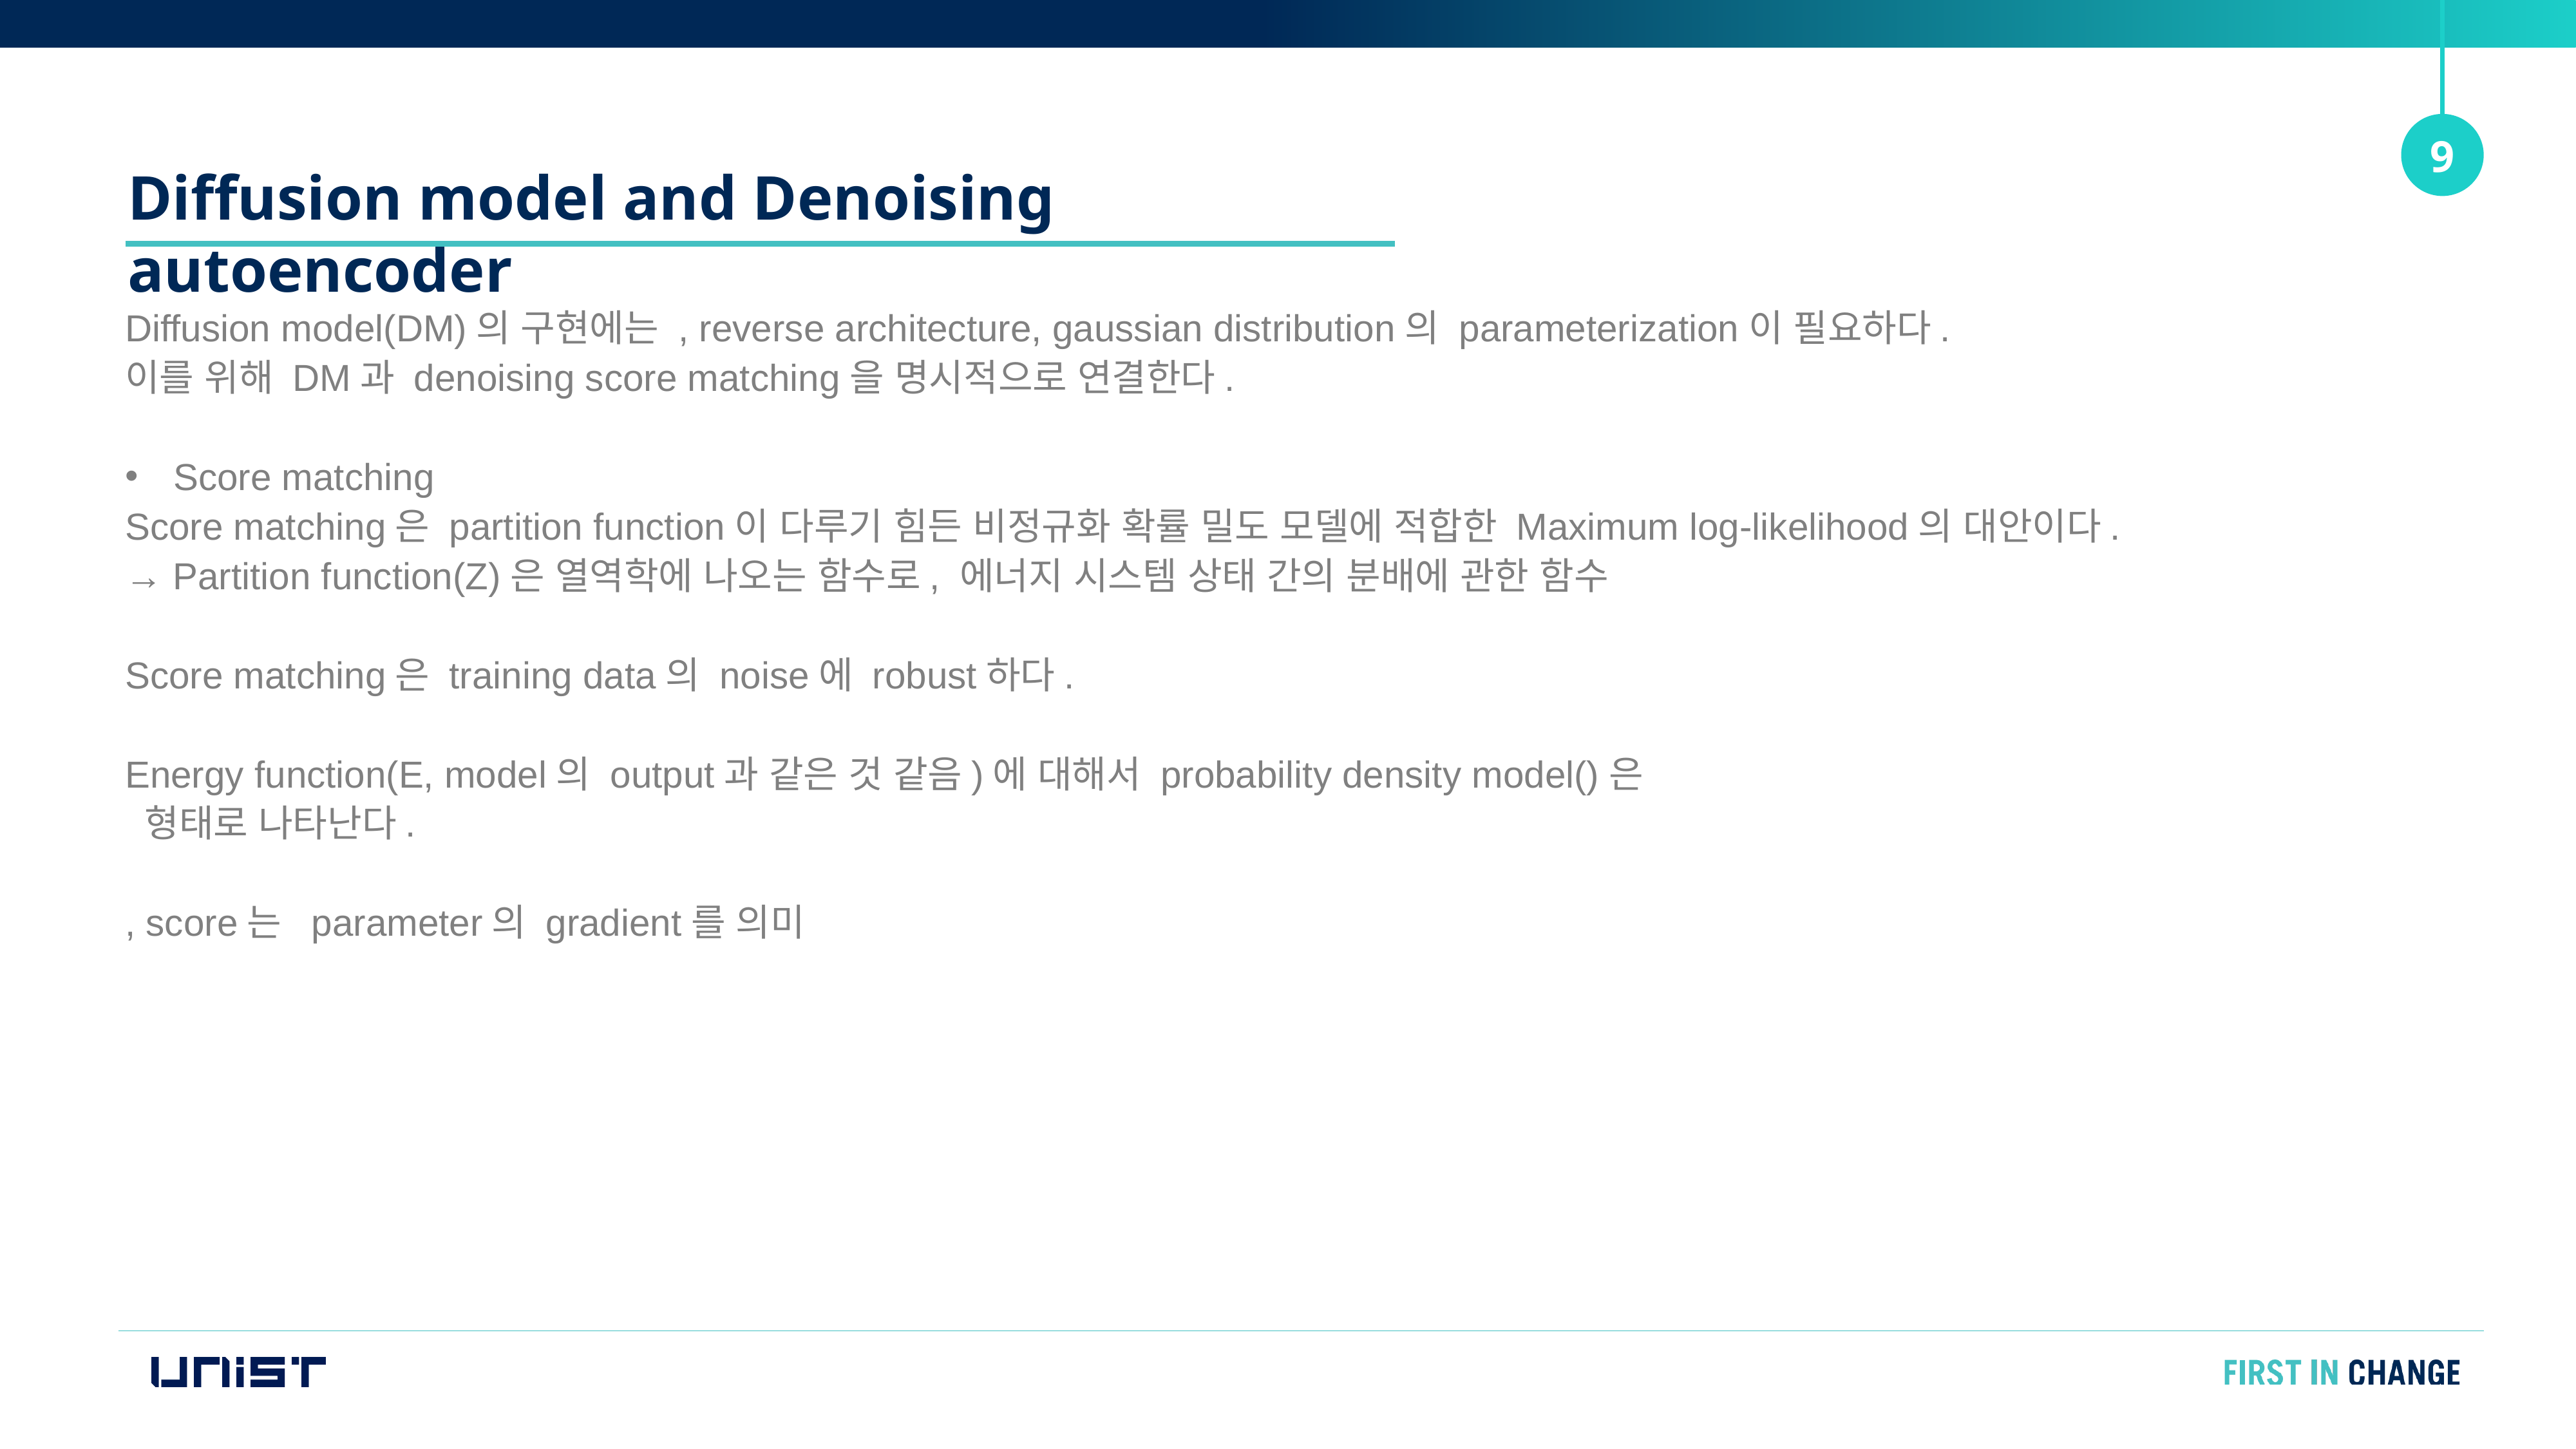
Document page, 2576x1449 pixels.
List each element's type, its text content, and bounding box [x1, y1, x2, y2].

picture [151, 1357, 326, 1387]
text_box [0, 0, 2576, 196]
picture [2224, 1359, 2460, 1385]
text_box Diffusion model and Denoising autoencoder [118, 196, 1377, 309]
